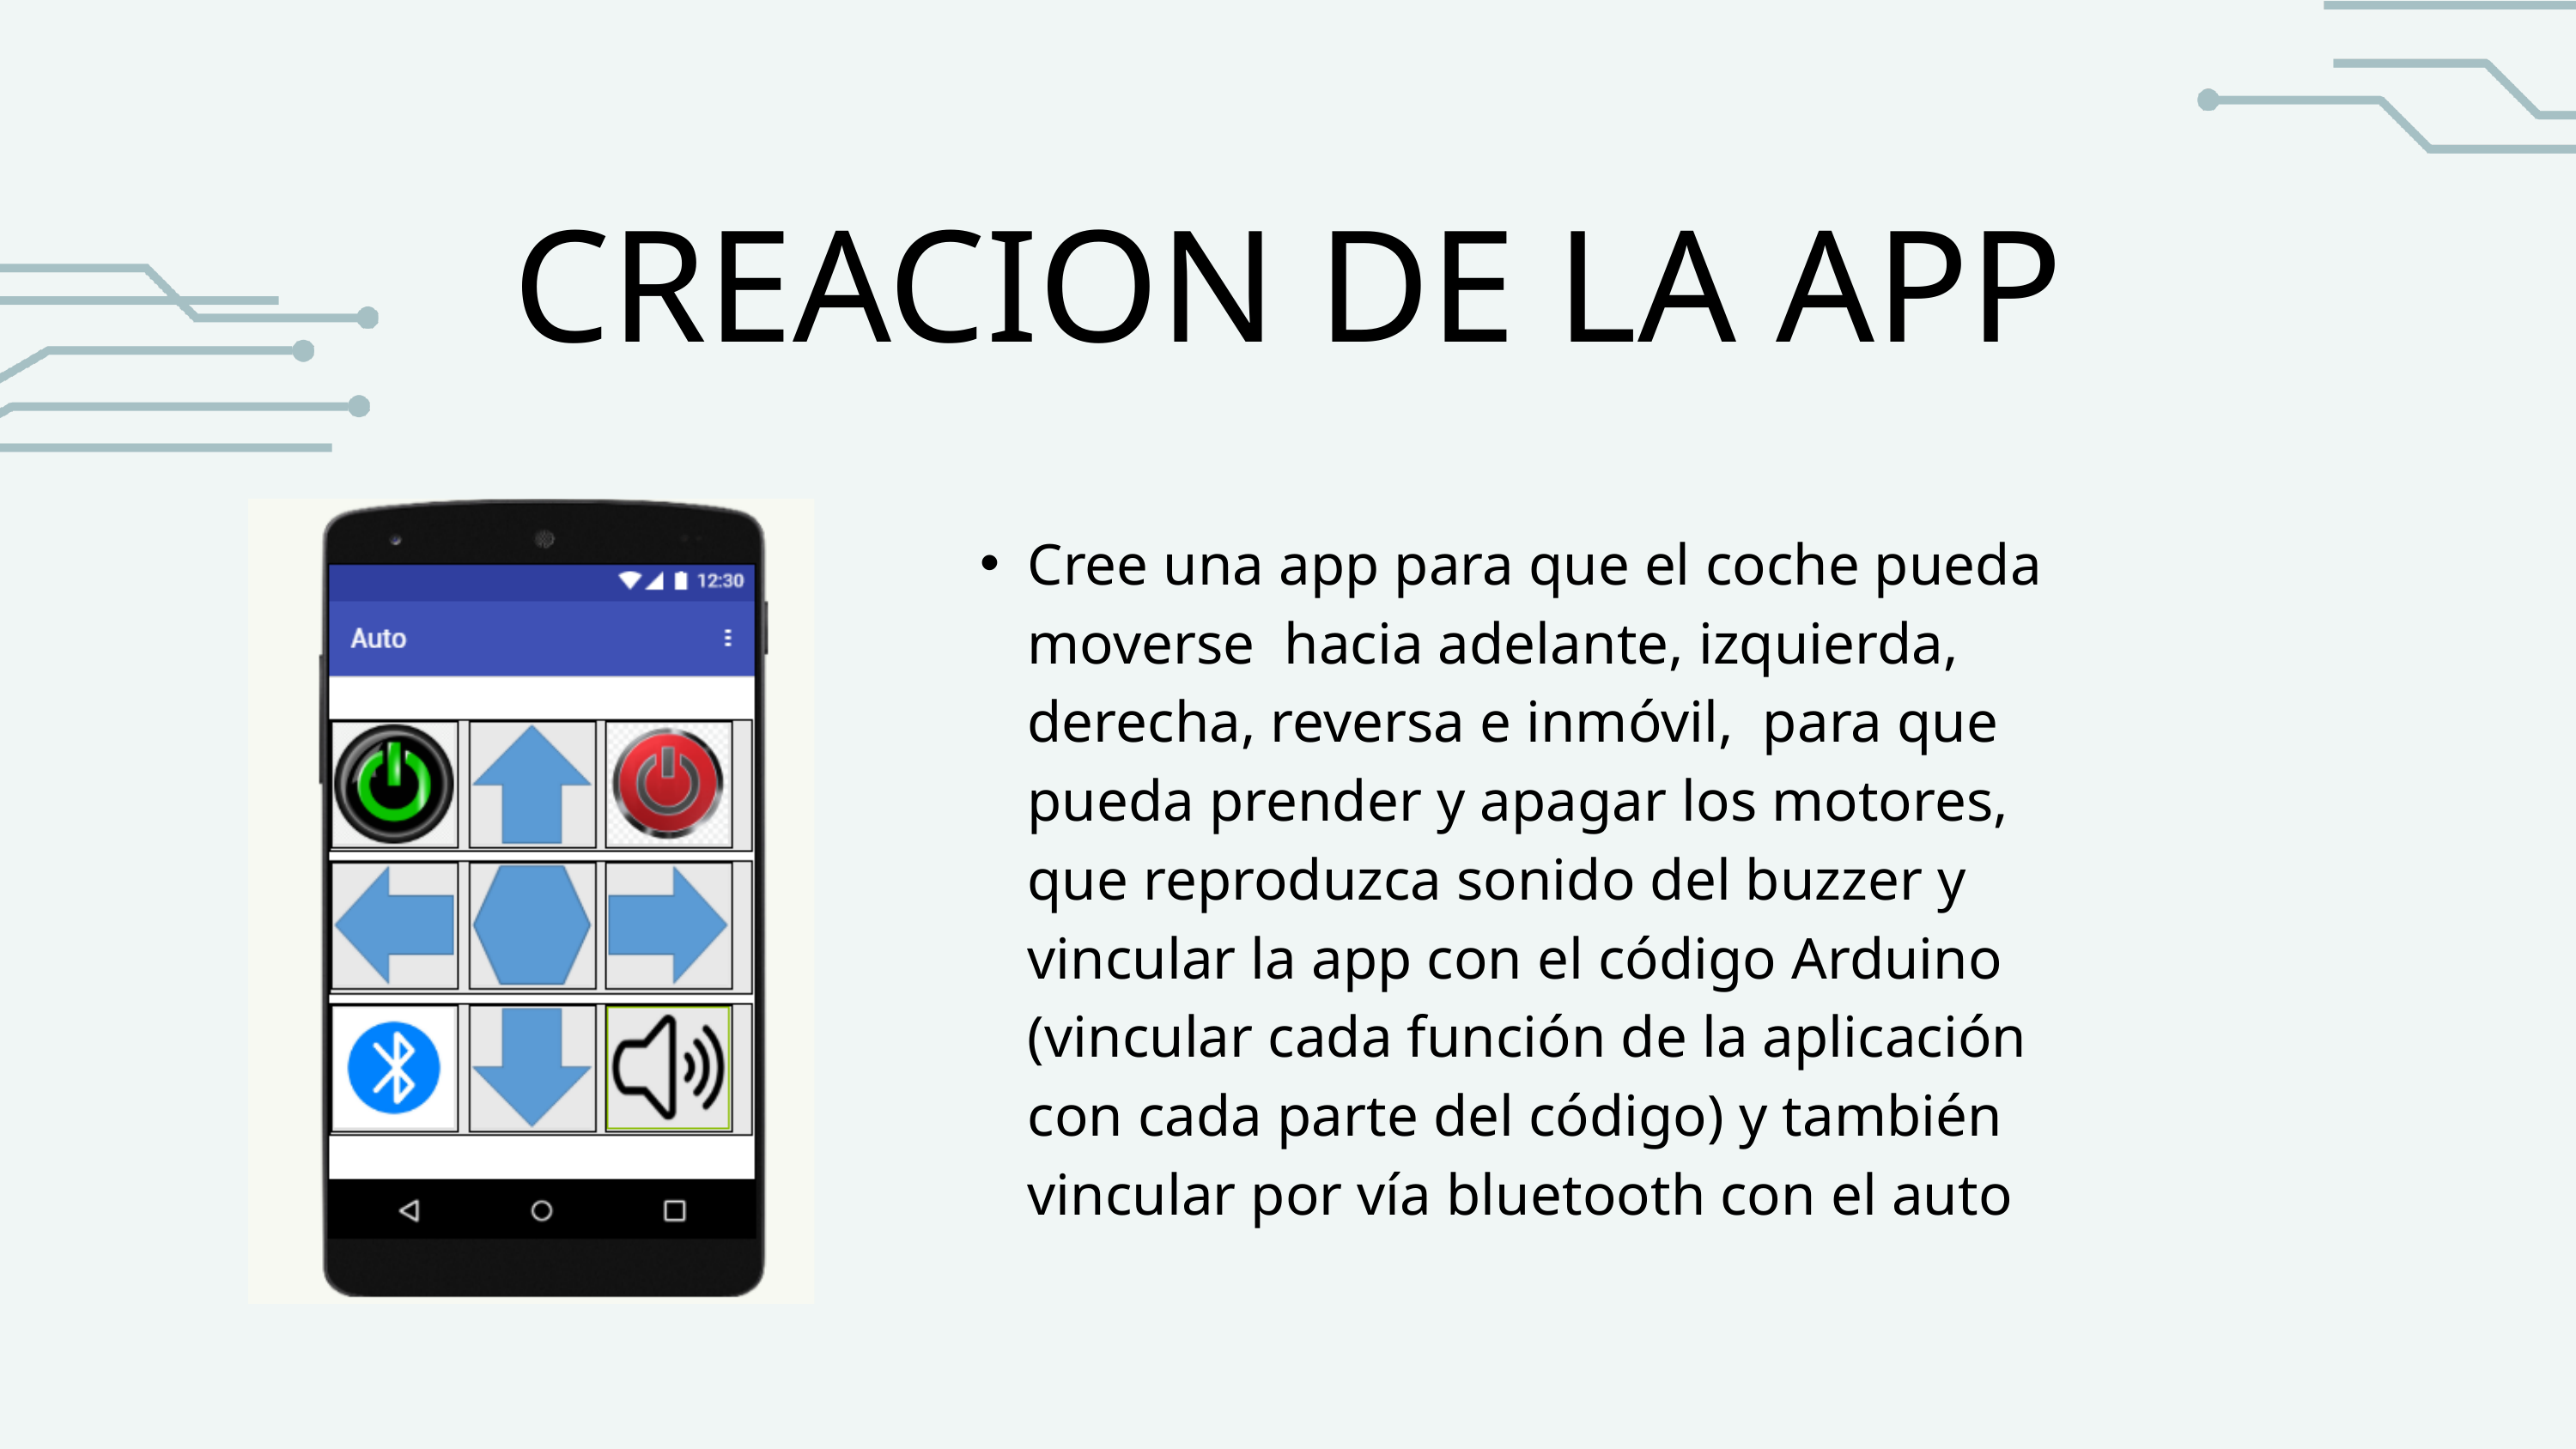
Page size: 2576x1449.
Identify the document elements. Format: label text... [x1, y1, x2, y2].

text_box Cree una app para que el coche pueda moverse hacia adelante, izquierda, derecha, reversa e inmóvil, para que pueda prender y apagar los motores, que reproduzca sonido del buzzer y vincular la app con el código Arduino (vincular cada función de la aplicación con cada parte del código) y también vincular por vía bluetooth con el auto [932, 517, 2056, 1227]
text_box [2095, 0, 2576, 154]
text_box [0, 218, 379, 526]
text_box [248, 499, 815, 1304]
text_box CREACION DE LA APP [94, 195, 2482, 373]
